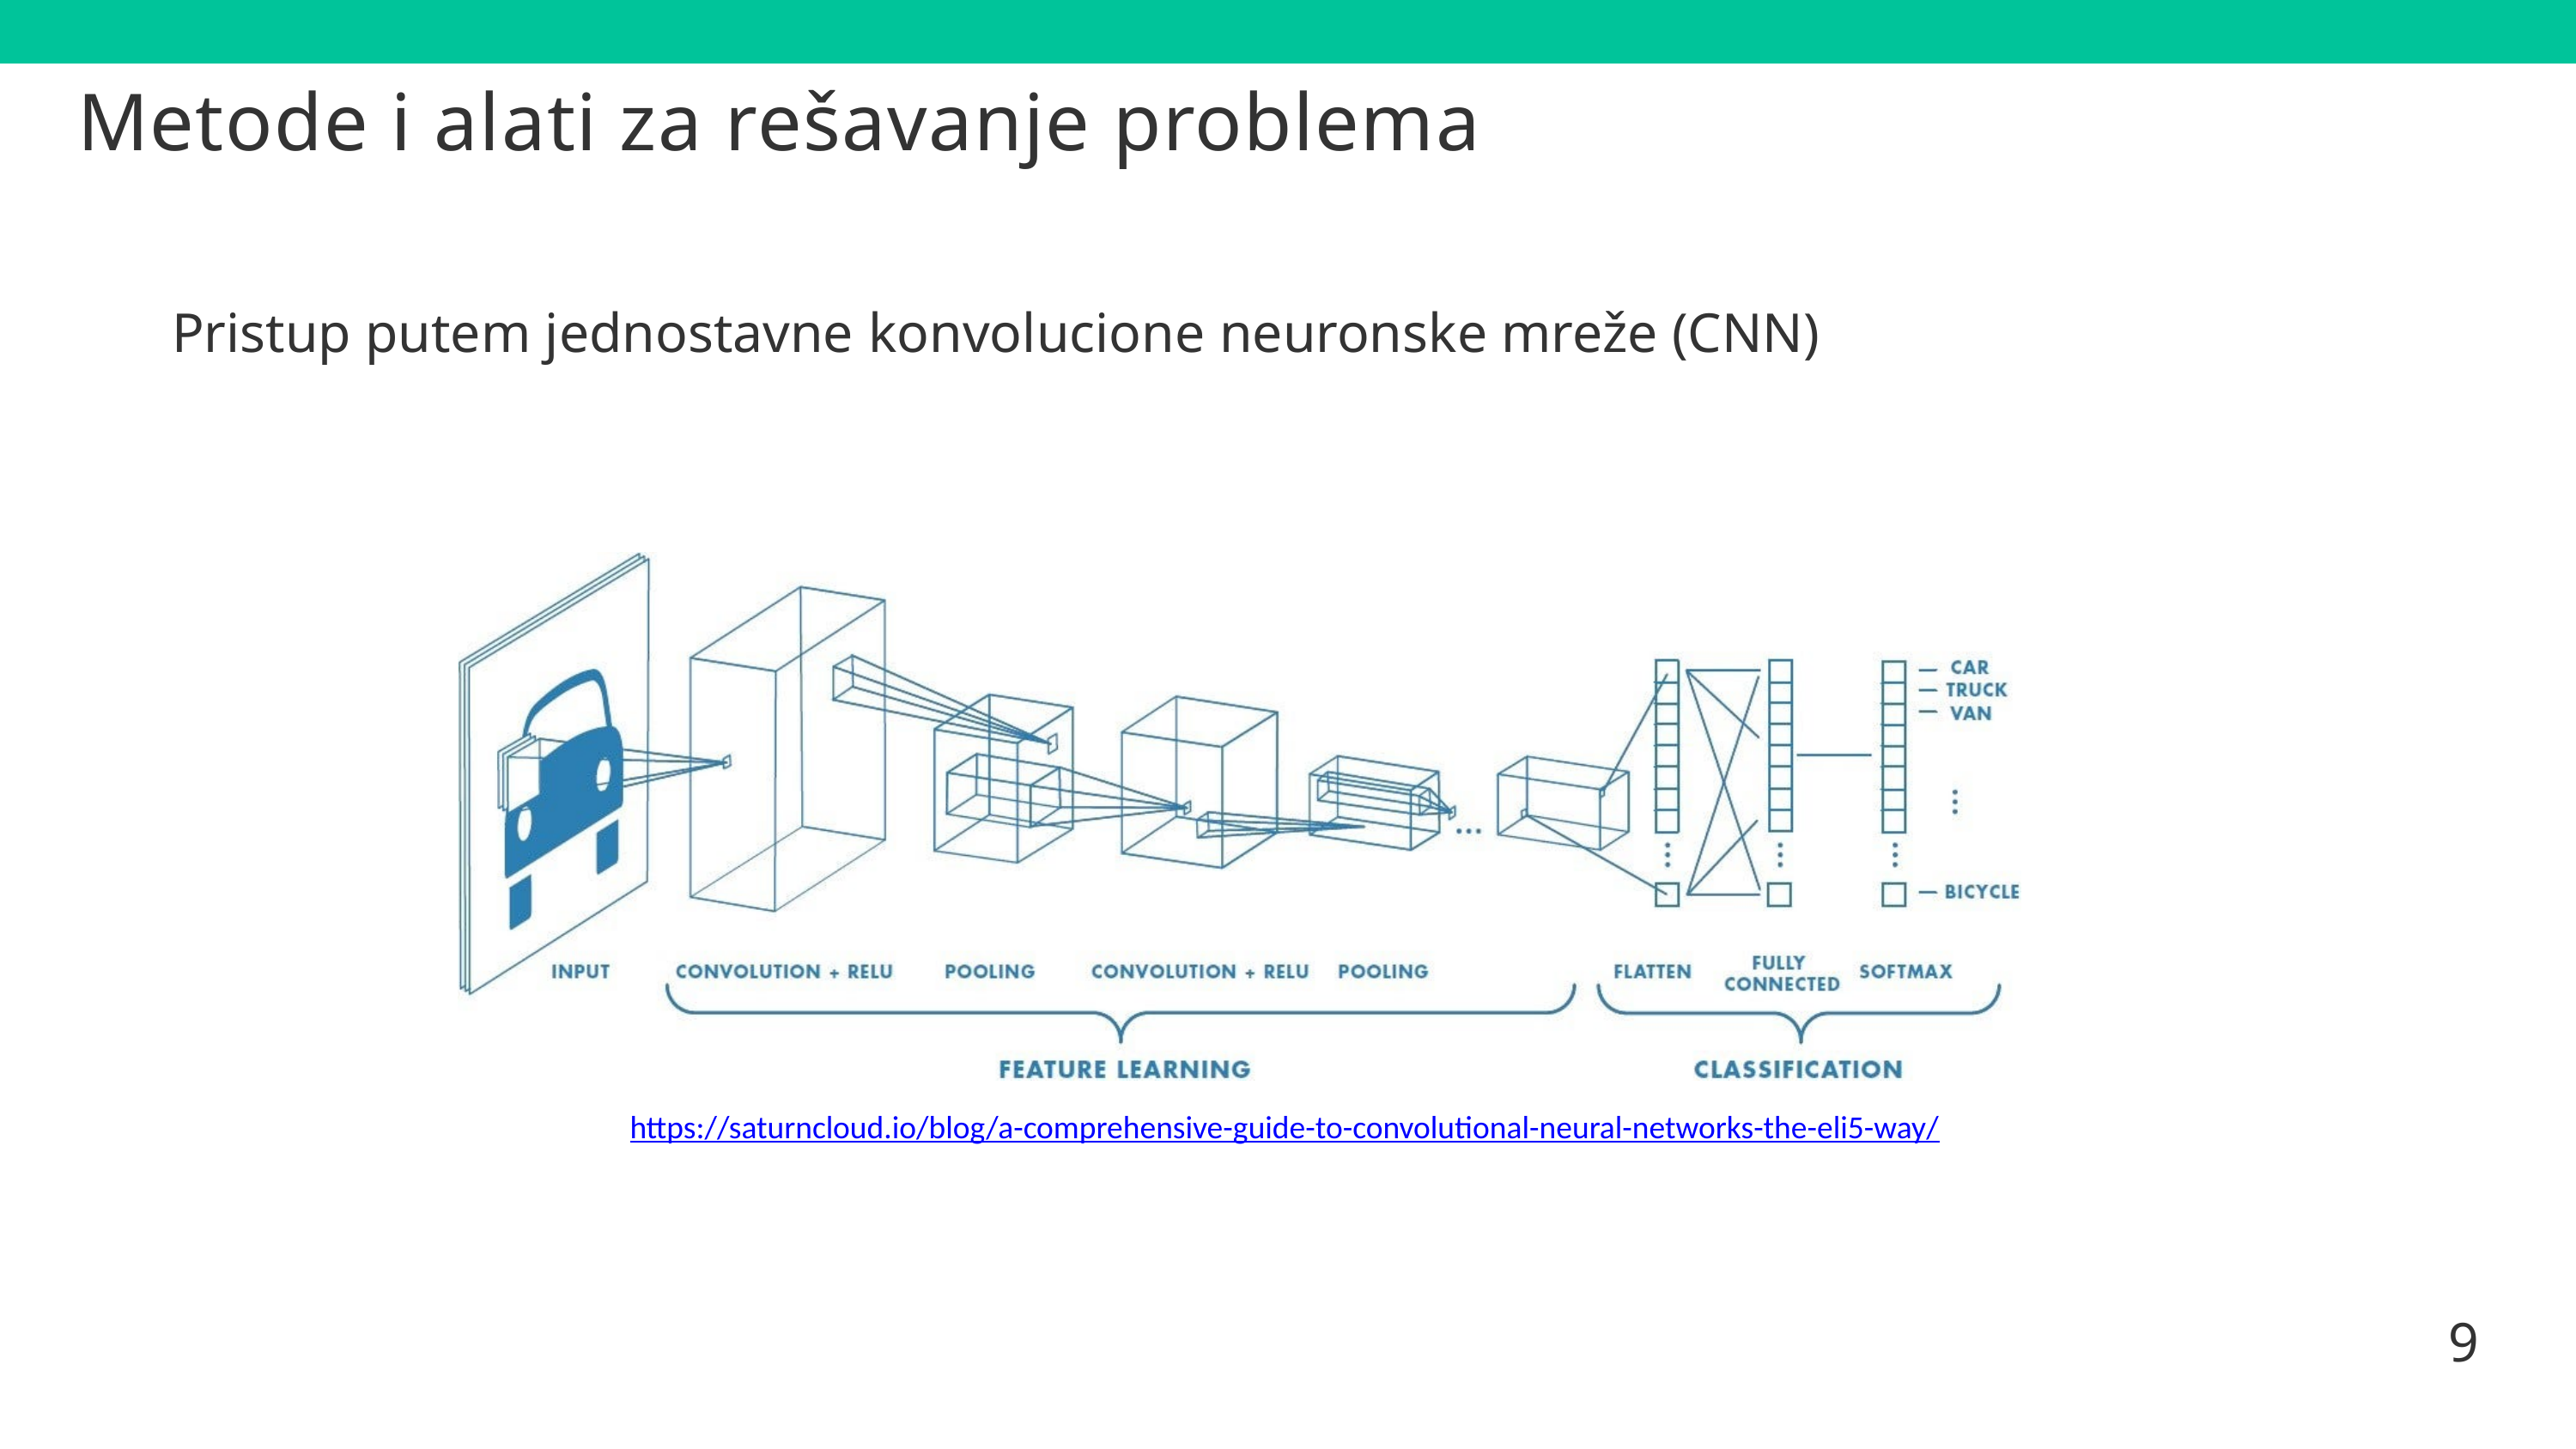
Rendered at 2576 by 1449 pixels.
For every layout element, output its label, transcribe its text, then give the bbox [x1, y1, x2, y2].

picture [458, 552, 2021, 1081]
text_box Pristup putem jednostavne konvolucione neuronske mreže (CNN) [172, 276, 1996, 363]
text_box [0, 0, 2576, 64]
title Metode i alati za rešavanje problema [64, 73, 1514, 200]
text_box 9 [2383, 1286, 2480, 1373]
text_box https://saturncloud.io/blog/a-comprehensive-guide-to-convolutional-neural-networks-the-eli5-way/ [617, 1100, 1959, 1151]
